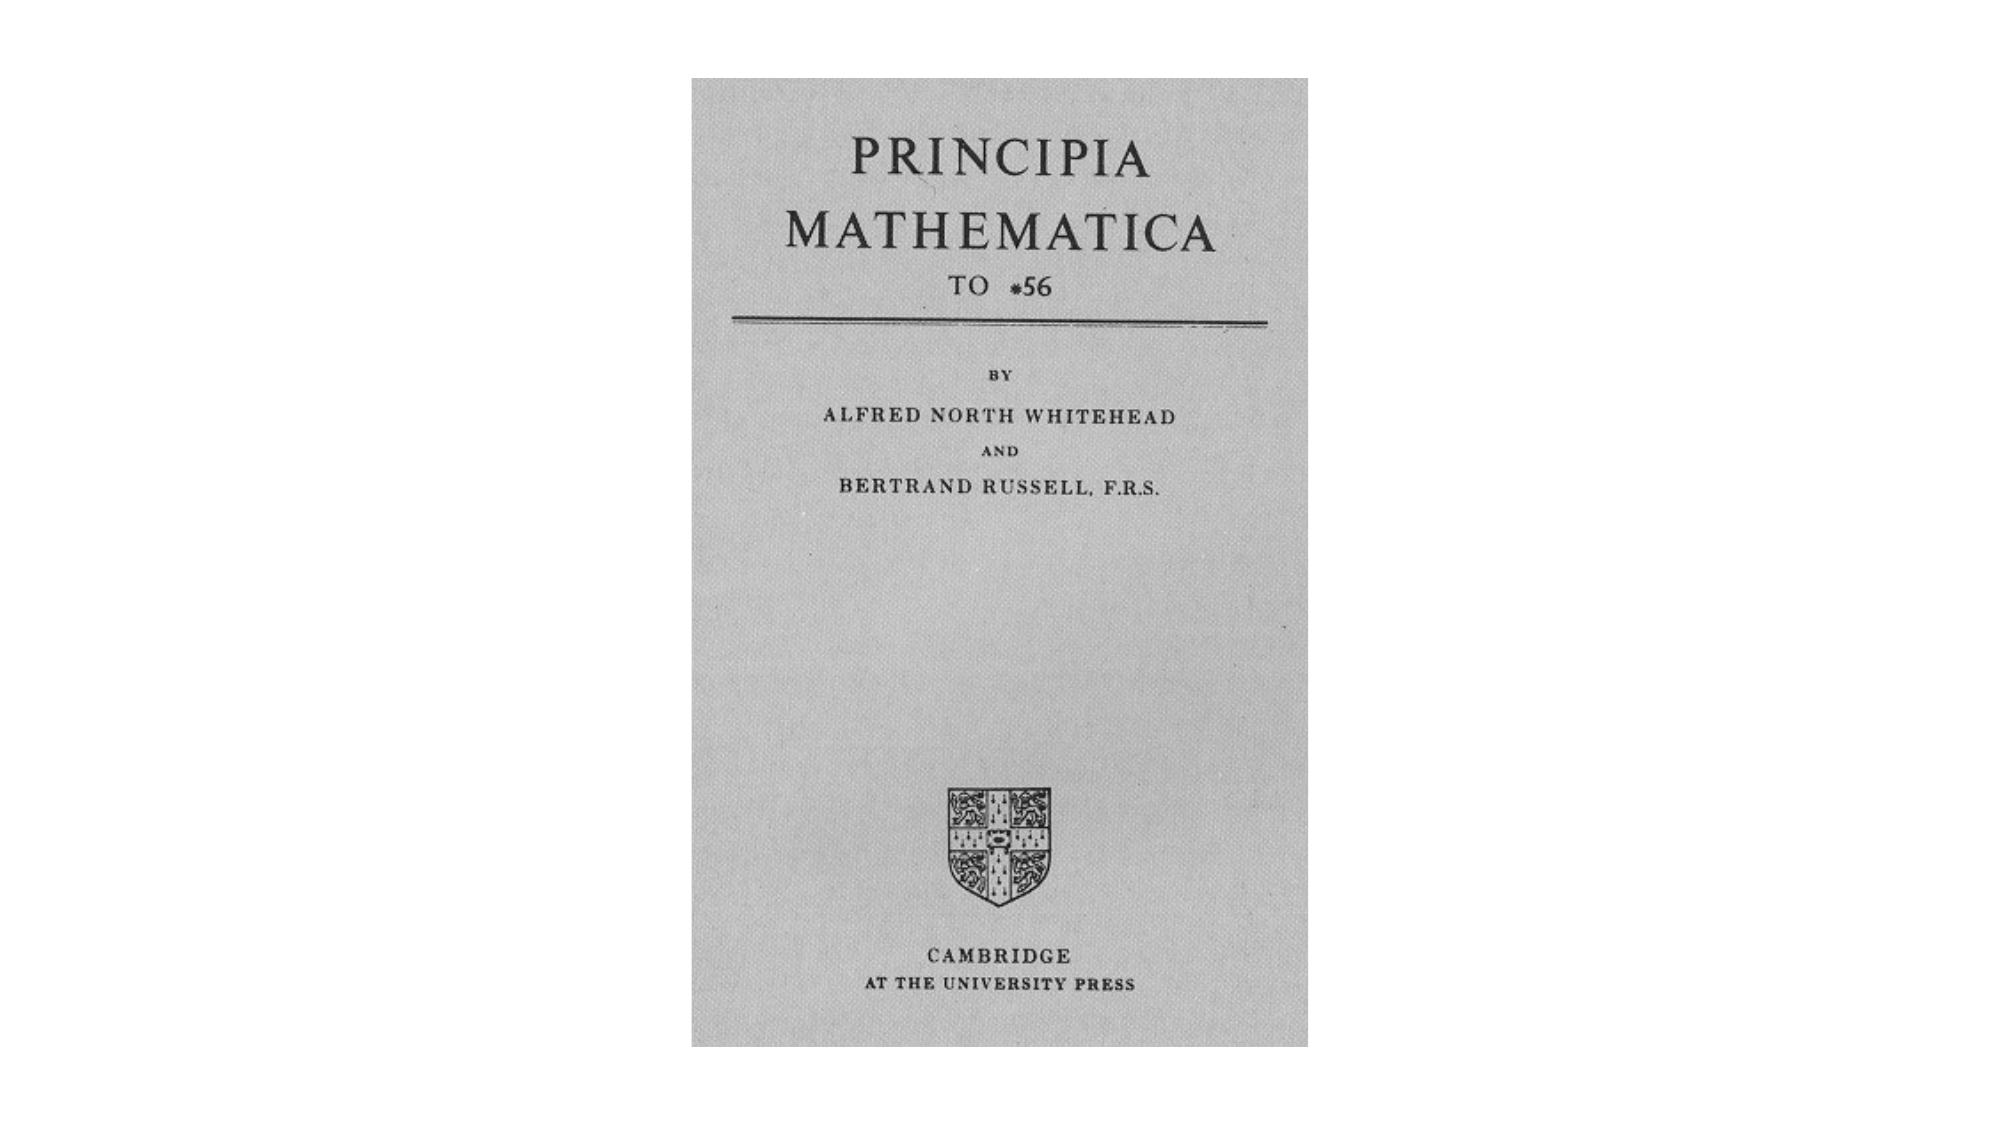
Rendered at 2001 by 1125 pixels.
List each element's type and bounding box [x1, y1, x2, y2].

text_box [691, 78, 1309, 1047]
